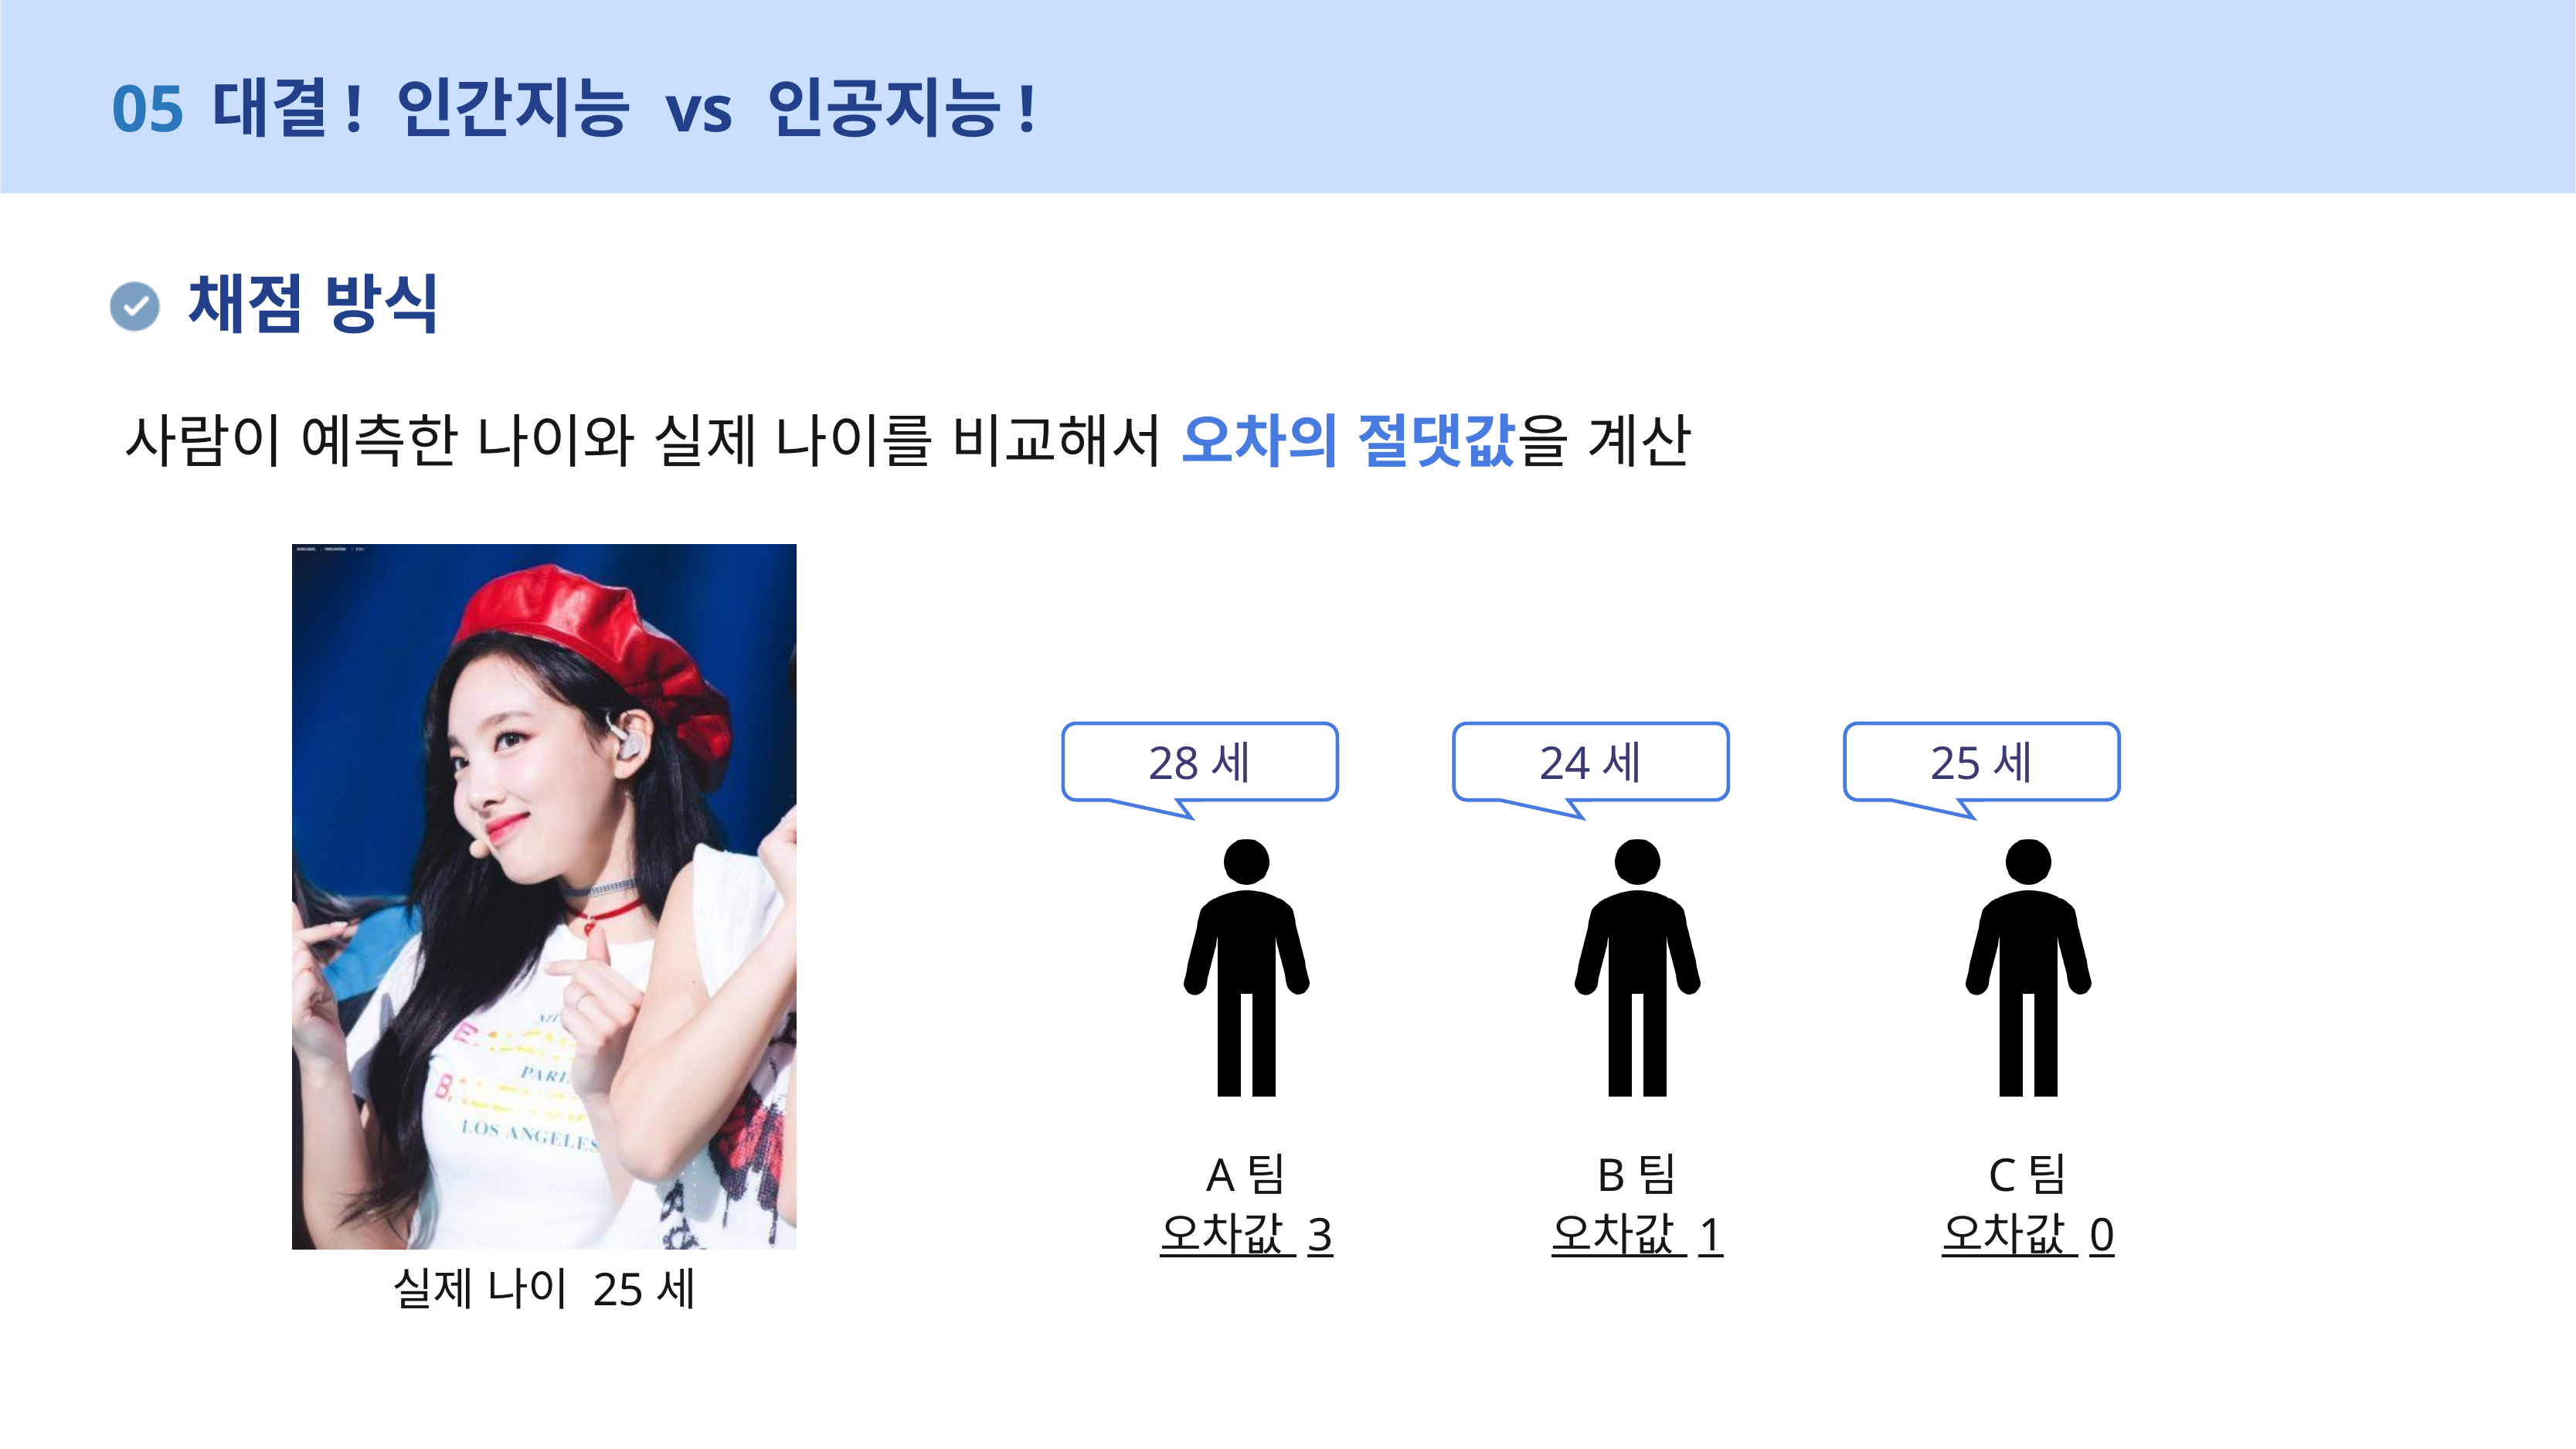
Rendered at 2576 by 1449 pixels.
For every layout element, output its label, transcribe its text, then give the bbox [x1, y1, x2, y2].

text_box 25세 [1844, 723, 2119, 818]
list 05 [111, 61, 211, 151]
picture [1109, 830, 1385, 1106]
list 사람이 예측한 나이와 실제 나이를 비교해서 오차의 절댓값을 계산 [112, 392, 2486, 481]
text_box B팀 오차값 1 [1500, 1134, 1775, 1268]
picture [1500, 830, 1776, 1106]
text_box 실제 나이 25세 [335, 1259, 753, 1338]
text_box 28세 [1062, 723, 1337, 818]
list 대결! 인간지능 vs 인공지능! [211, 61, 1656, 151]
list 채점 방식 [176, 258, 1483, 348]
text_box C팀 오차값 0 [1891, 1134, 2166, 1268]
text_box A팀 오차값 3 [1109, 1134, 1384, 1268]
picture [1891, 830, 2166, 1106]
picture [291, 543, 797, 1250]
text_box 24세 [1453, 723, 1728, 818]
